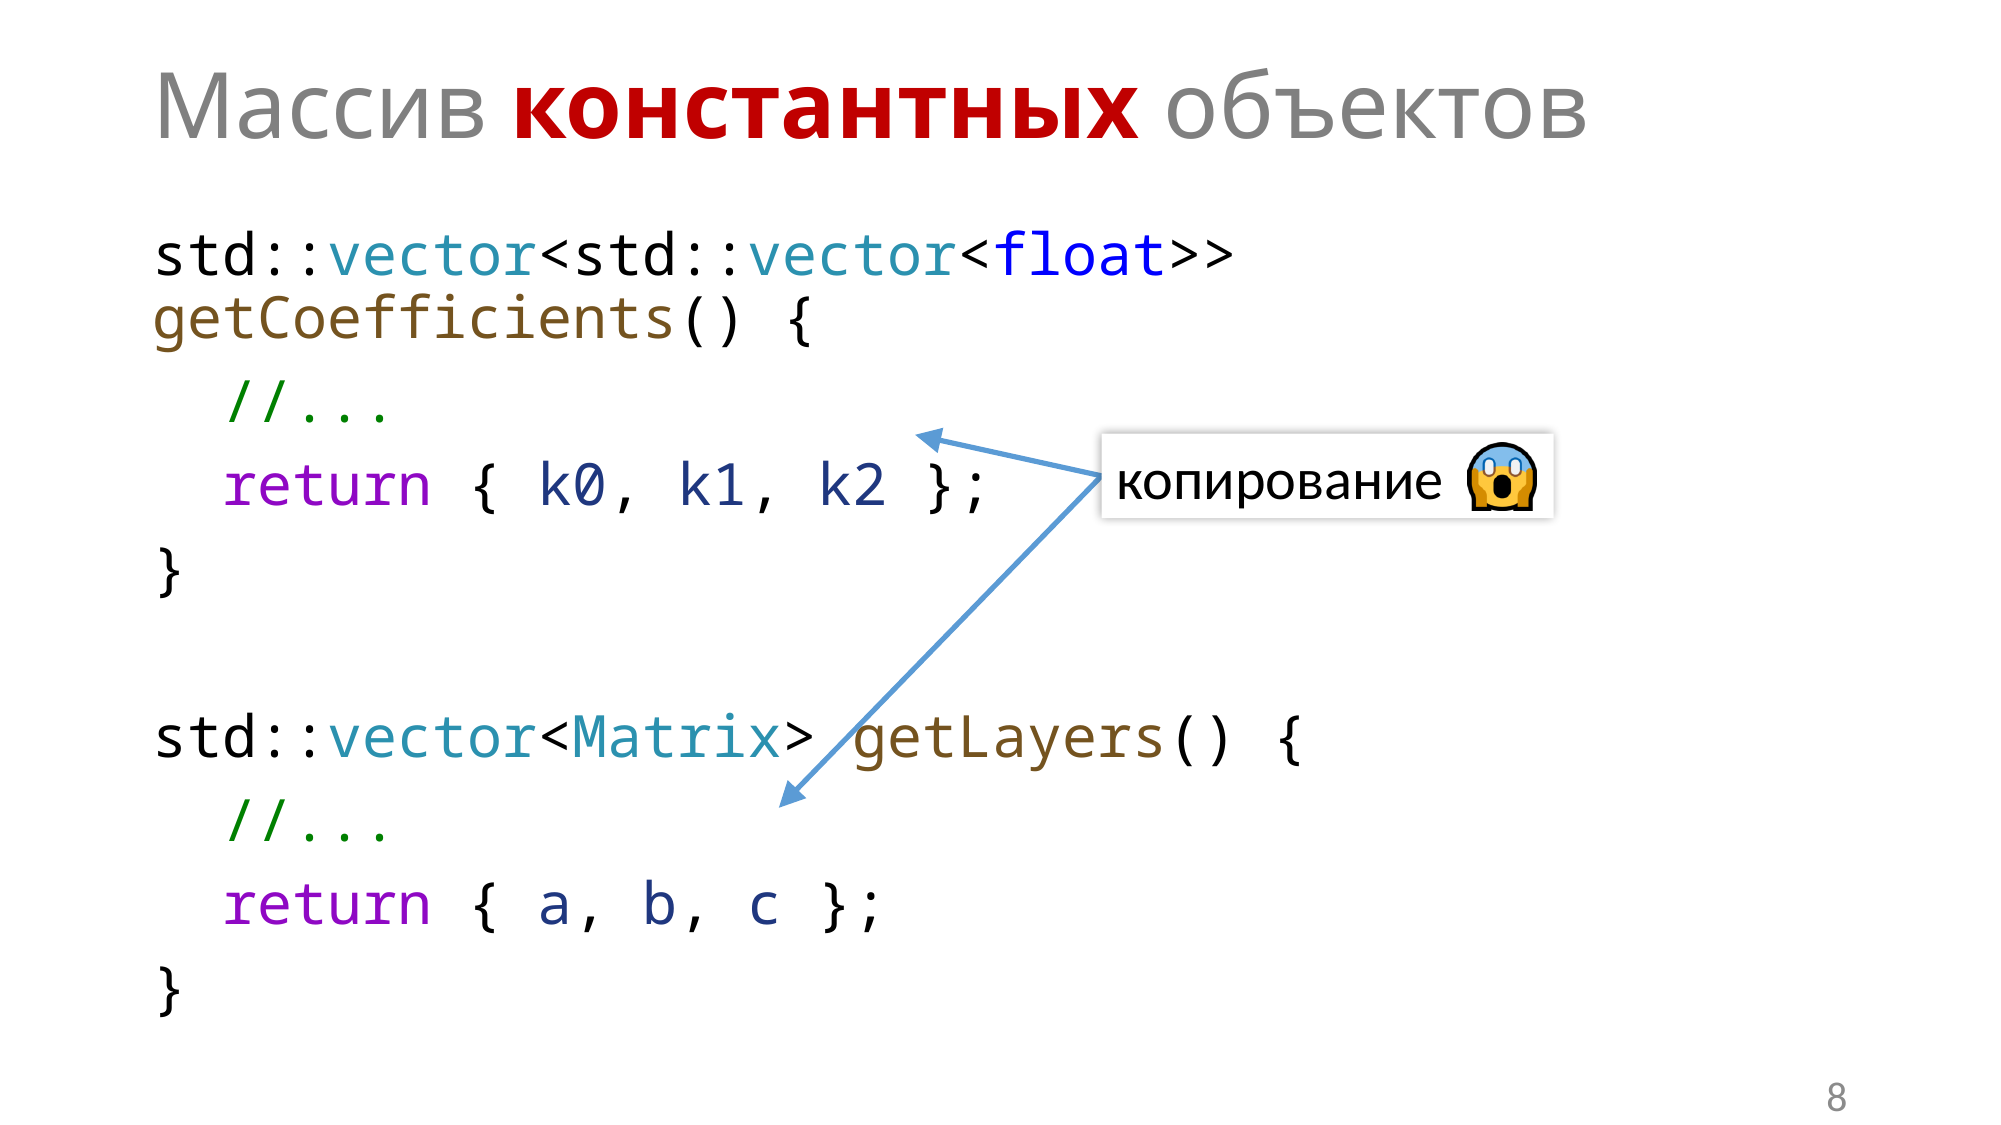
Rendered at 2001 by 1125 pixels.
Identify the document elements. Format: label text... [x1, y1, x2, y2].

list std::vector<std::vector<float>> getCoefficients() { //... return { k0, k1, k2 }; } std::vector<Matrix> getLayers() { //... return { a, b, c }; } [137, 217, 1863, 1066]
picture [1467, 442, 1537, 511]
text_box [915, 434, 1102, 477]
text_box копирование [1101, 433, 1554, 519]
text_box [778, 476, 1102, 808]
title Массив константных объектов [137, 0, 1863, 217]
slide_number 8 [1412, 1065, 1863, 1125]
